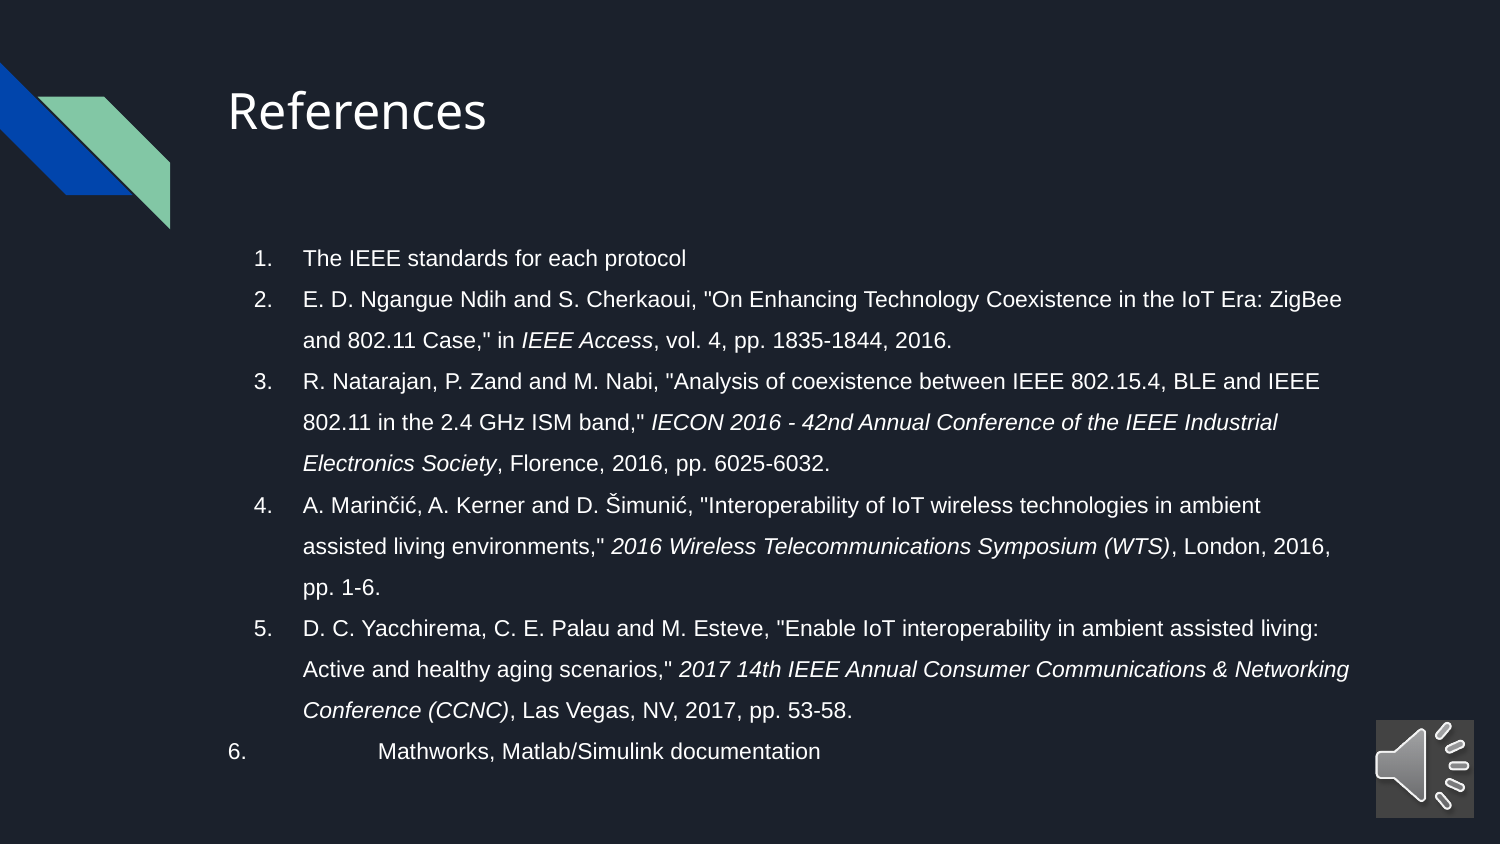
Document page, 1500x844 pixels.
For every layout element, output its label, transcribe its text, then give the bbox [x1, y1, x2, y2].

title References [212, 64, 1368, 214]
picture [1374, 718, 1476, 819]
list The IEEE standards for each protocol E. D. Ngangue Ndih and S. Cherkaoui, "On Enhancing Technology Coexistence in the IoT Era: ZigBee and 802.11 Case," in IEEE Access, vol. 4, pp. 1835-1844, 2016. R. Natarajan, P. Zand and M. Nabi, "Analysis of coexistence between IEEE 802.15.4, BLE and IEEE 802.11 in the 2.4 GHz ISM band," IECON 2016 - 42nd Annual Conference of the IEEE Industrial Electronics Society, Florence, 2016, pp. 6025-6032. A. Marinčić, A. Kerner and D. Šimunić, "Interoperability of IoT wireless technologies in ambient assisted living environments," 2016 Wireless Telecommunications Symposium (WTS), London, 2016, pp. 1-6. D. C. Yacchirema, C. E. Palau and M. Esteve, "Enable IoT interoperability in ambient assisted living: Active and healthy aging scenarios," 2017 14th IEEE Annual Consumer Communications & Networking Conference (CCNC), Las Vegas, NV, 2017, pp. 53-58. 6. Mathworks, Matlab/Simulink documentation [212, 214, 1368, 735]
